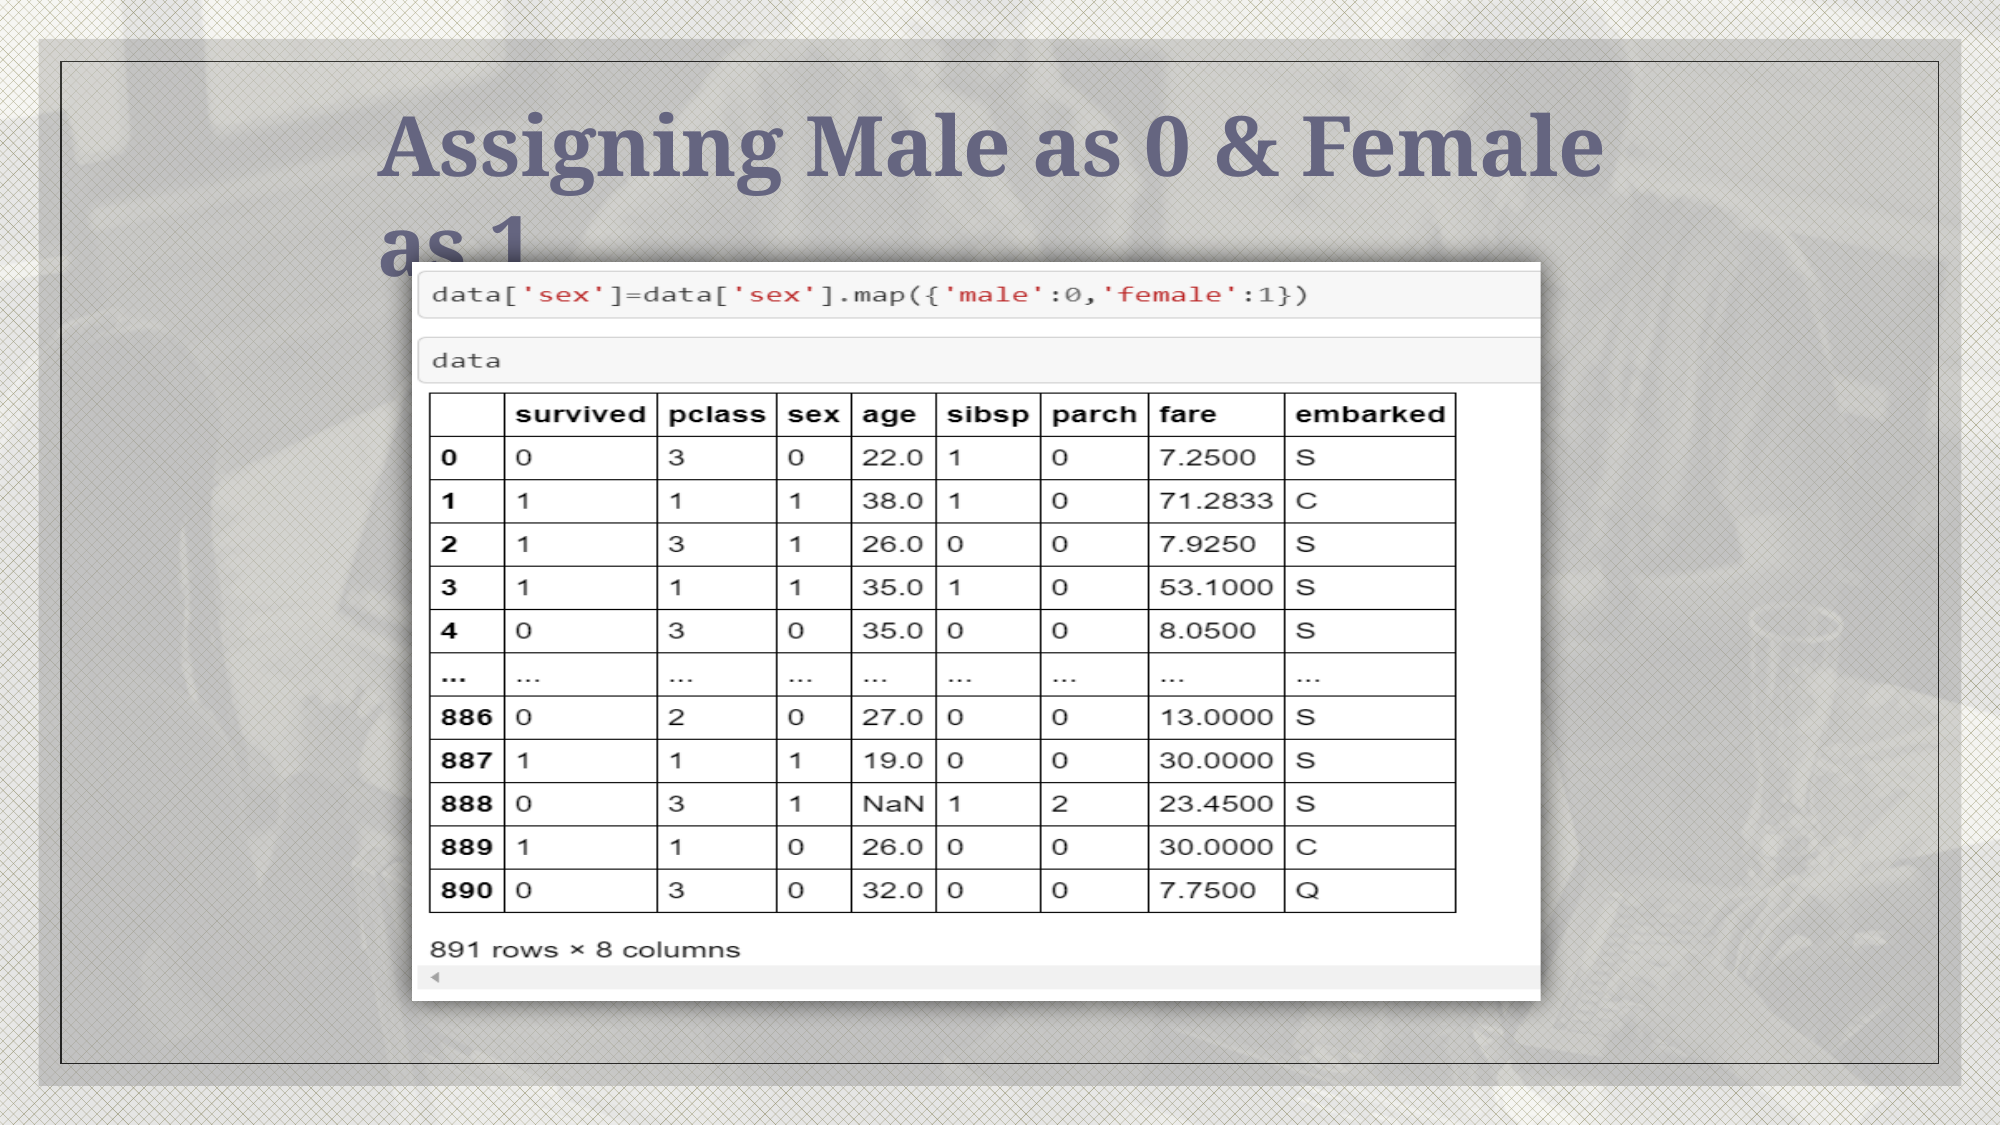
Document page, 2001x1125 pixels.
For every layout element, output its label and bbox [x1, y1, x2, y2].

picture [412, 262, 1541, 1001]
list [0, 0, 2000, 1125]
